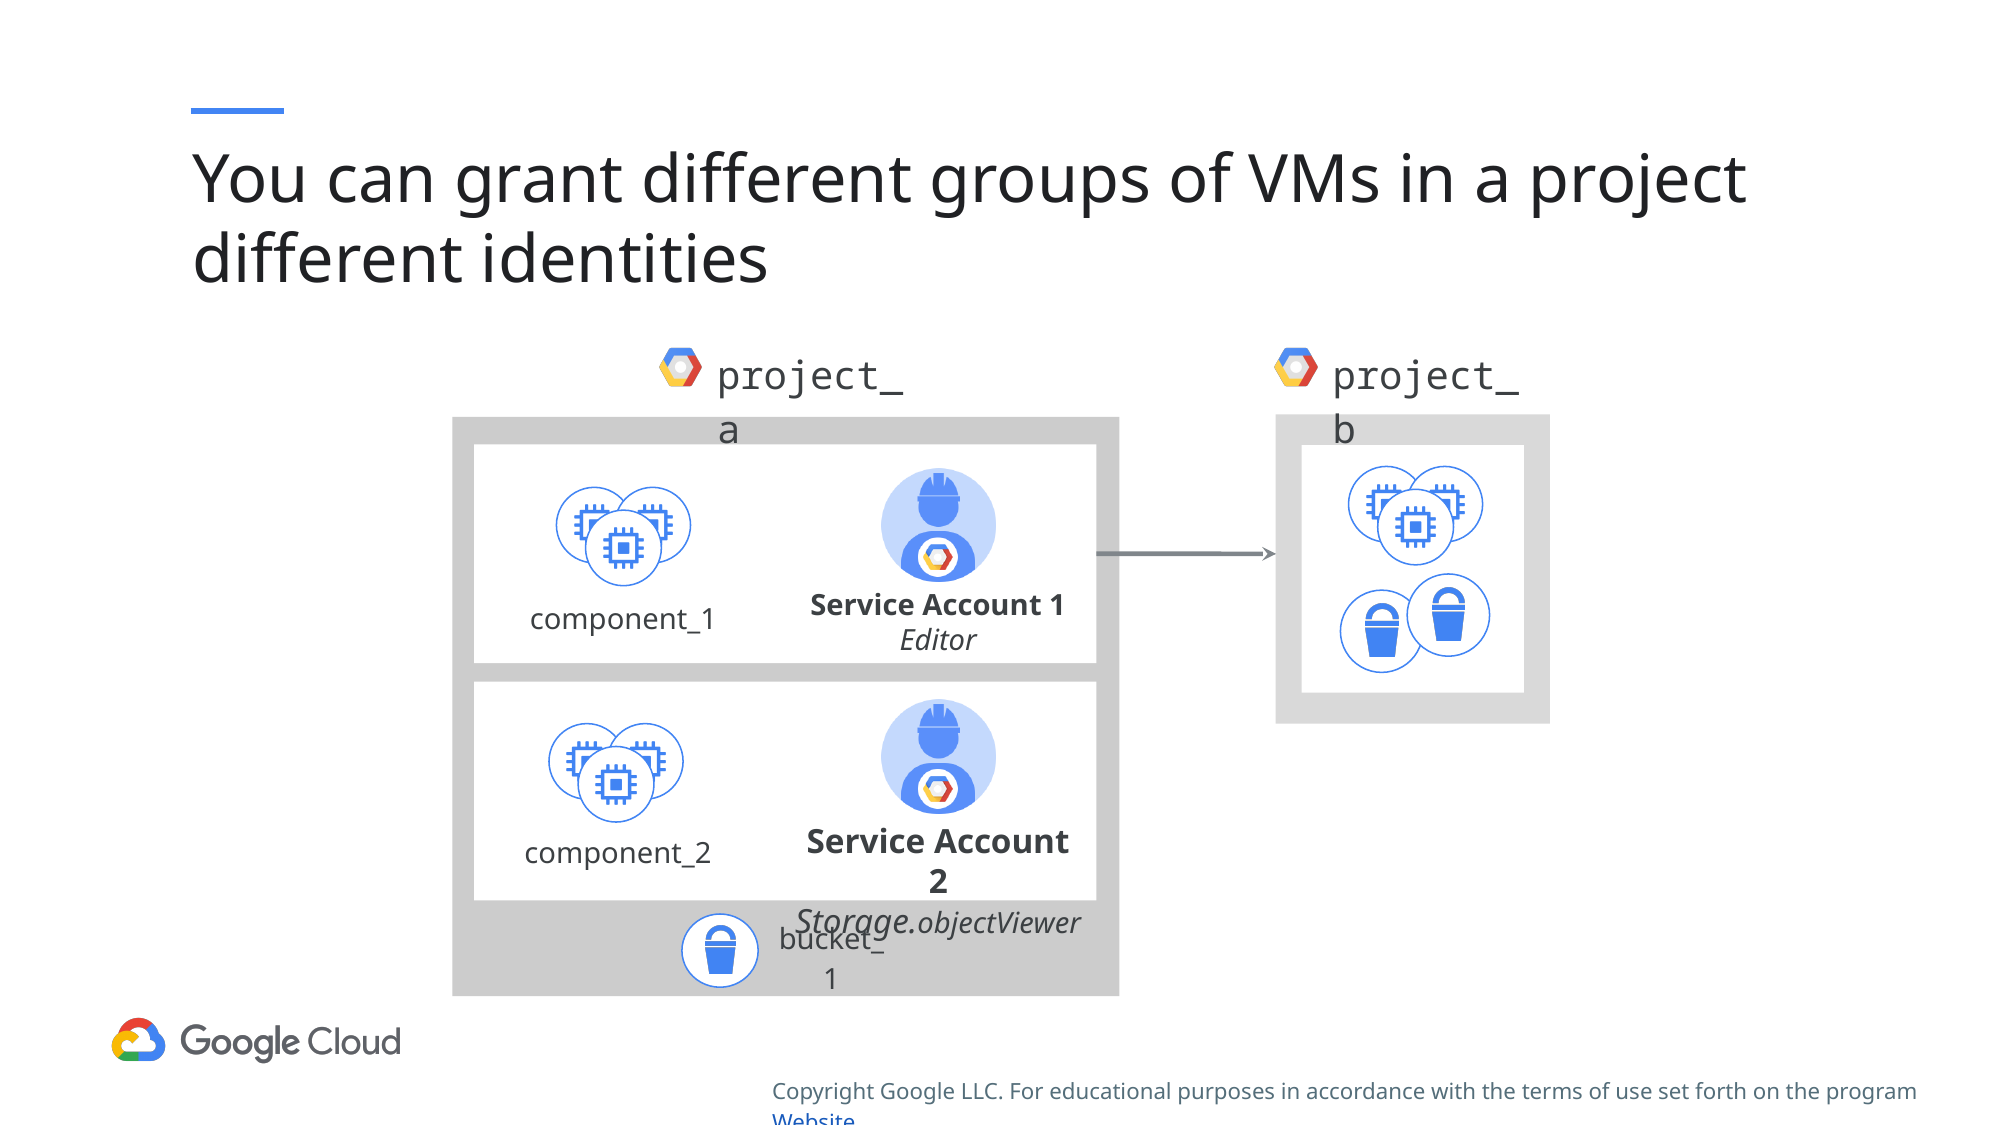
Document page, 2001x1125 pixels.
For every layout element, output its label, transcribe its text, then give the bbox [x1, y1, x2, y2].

picture [110, 1012, 401, 1068]
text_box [1273, 328, 1549, 403]
text_box [1301, 445, 1524, 693]
text_box component_1 [503, 580, 744, 634]
picture [881, 468, 996, 583]
text_box bucket_1 [763, 936, 907, 974]
text_box Service Account 2 Storage.objectViewer [780, 805, 1097, 879]
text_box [556, 487, 691, 587]
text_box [657, 328, 933, 403]
text_box [1275, 414, 1550, 724]
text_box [1340, 589, 1424, 673]
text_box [1348, 466, 1483, 566]
title You can grant different groups of VMs in a project different identities [182, 126, 1799, 251]
text_box Service Account 1 Editor [780, 571, 1097, 676]
text_box [452, 416, 1120, 997]
text_box component_2 [498, 813, 739, 868]
picture [881, 699, 996, 814]
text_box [548, 723, 684, 823]
text_box [474, 444, 1097, 664]
text_box Copyright Google LLC. For educational purposes in accordance with the terms of use set forth on the program Website. [752, 1052, 1990, 1111]
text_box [681, 913, 759, 988]
text_box [474, 681, 1097, 901]
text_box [1406, 573, 1490, 657]
